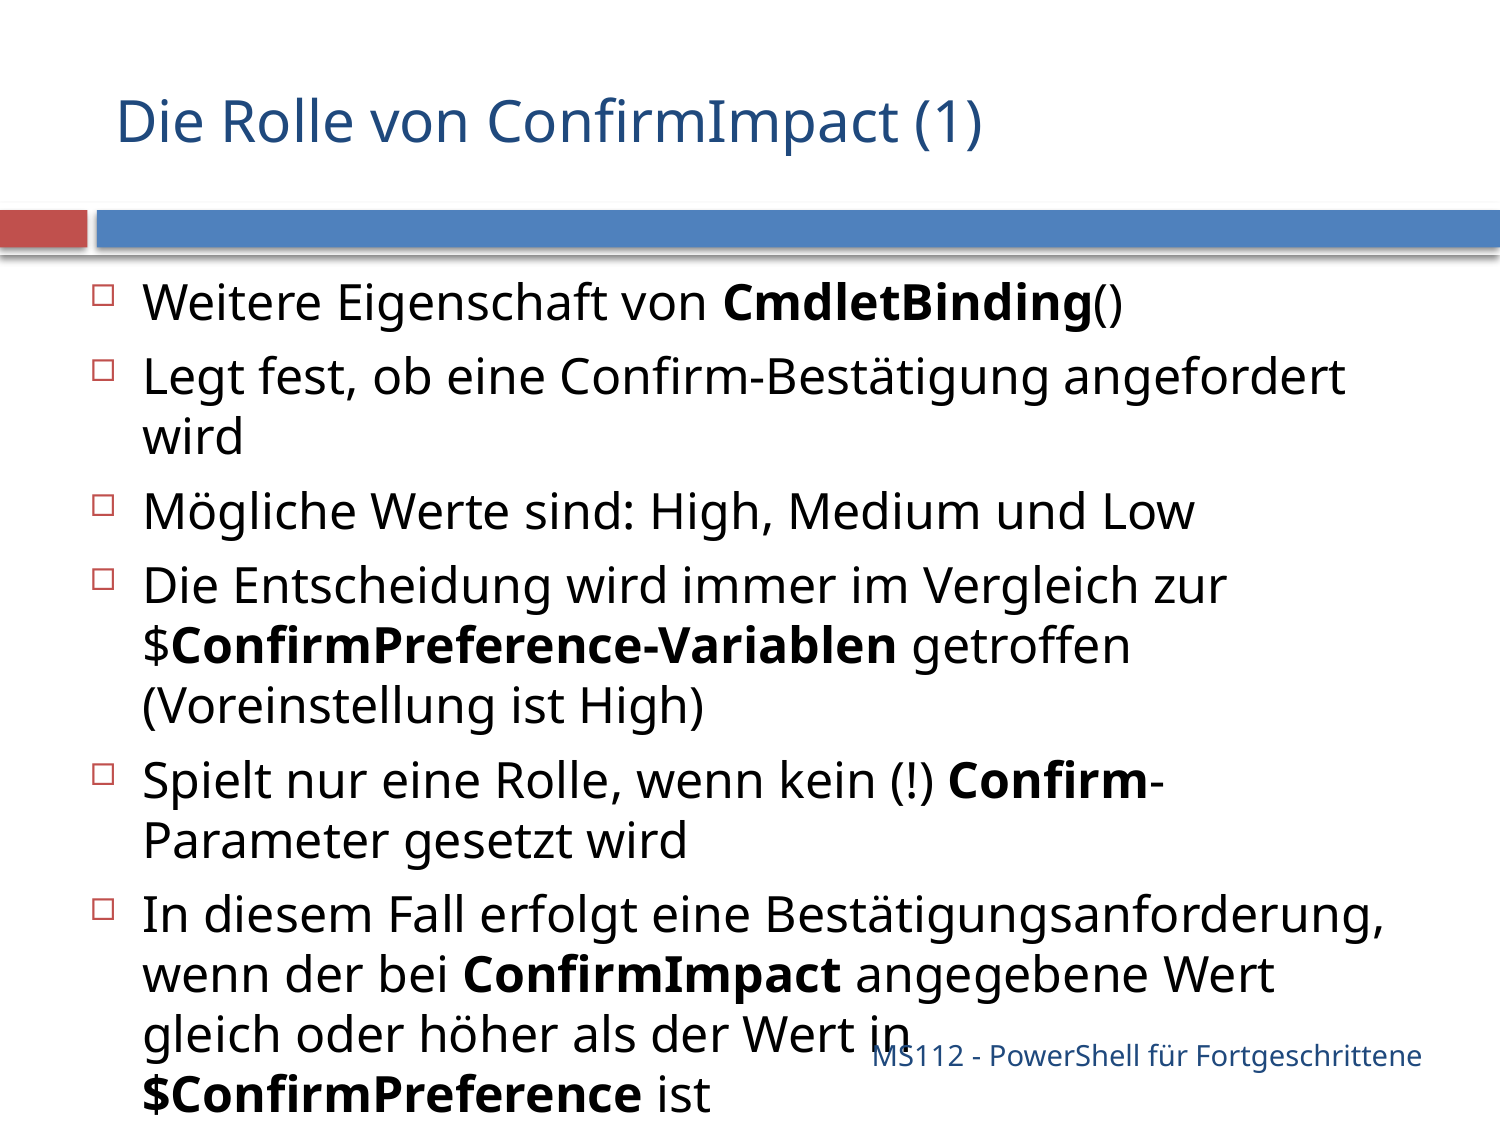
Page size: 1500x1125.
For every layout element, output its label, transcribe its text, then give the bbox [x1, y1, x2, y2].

footer MS112 - PowerShell für Fortgeschrittene [99, 1024, 1438, 1085]
list Weitere Eigenschaft von CmdletBinding() Legt fest, ob eine Confirm-Bestätigung angefordert wird Mögliche Werte sind: High, Medium und Low Die Entscheidung wird immer im Vergleich zur $ConfirmPreference-Variablen getroffen (Voreinstellung ist High) Spielt nur eine Rolle, wenn kein (!) Confirm-Parameter gesetzt wird In diesem Fall erfolgt eine Bestätigungsanforderung, wenn der bei ConfirmImpact angegebene Wert gleich oder höher als der Wert in $ConfirmPreference ist [75, 262, 1425, 941]
title Die Rolle von ConfirmImpact (1) [100, 37, 1438, 200]
